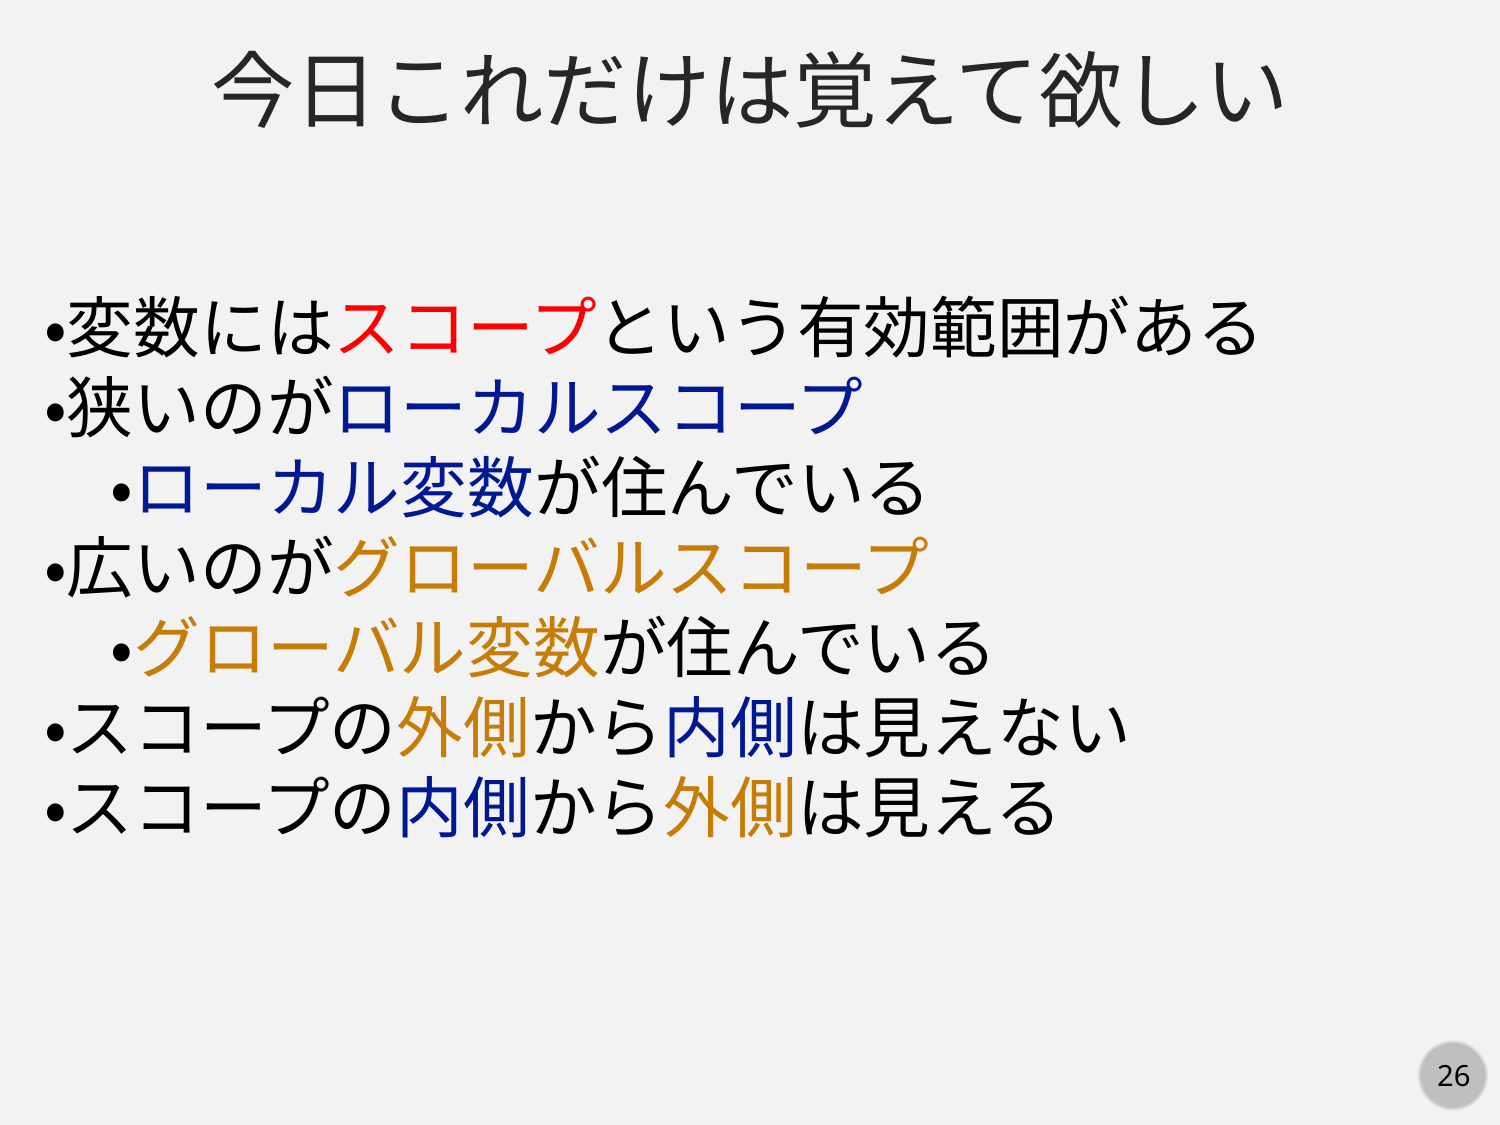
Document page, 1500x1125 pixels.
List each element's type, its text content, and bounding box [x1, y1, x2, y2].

list 今日これだけは覚えて欲しい [0, 31, 1500, 155]
text_box ・変数にはスコープという有効範囲がある ・狭いのがローカルスコープ ・ローカル変数が住んでいる ・広いのがグローバルスコープ ・グローバル変数が住んでいる ・スコープの外側から内側は見えない ・スコープの内側から外側は見える [29, 278, 1412, 854]
